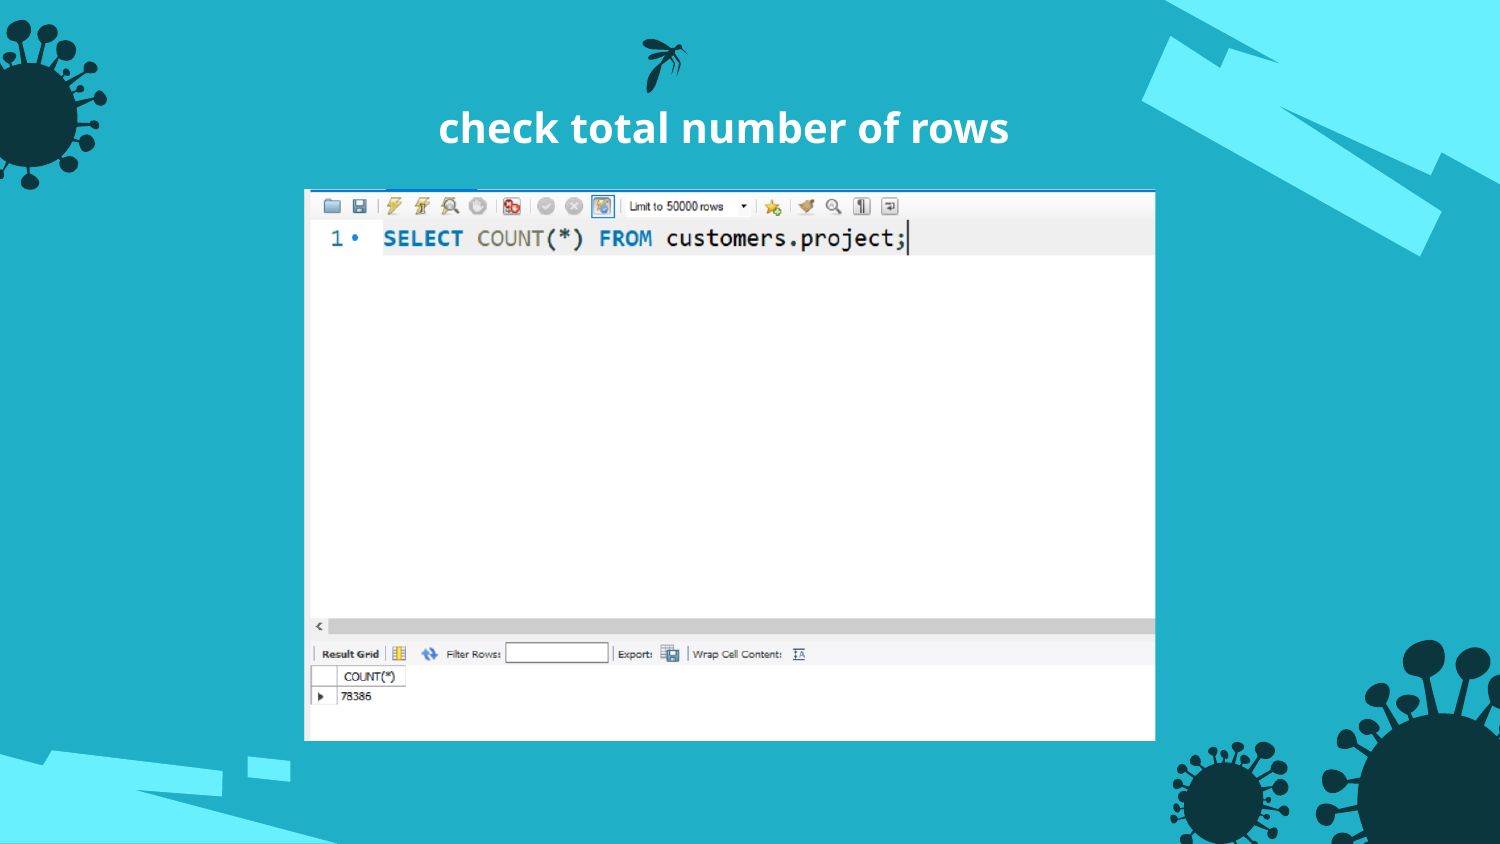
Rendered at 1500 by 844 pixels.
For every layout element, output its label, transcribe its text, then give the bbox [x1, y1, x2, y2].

title check total number of rows [376, 38, 1083, 188]
text_box [1170, 741, 1290, 844]
text_box [1315, 639, 1500, 844]
text_box [642, 38, 689, 94]
text_box [0, 19, 108, 190]
picture [303, 189, 1156, 742]
